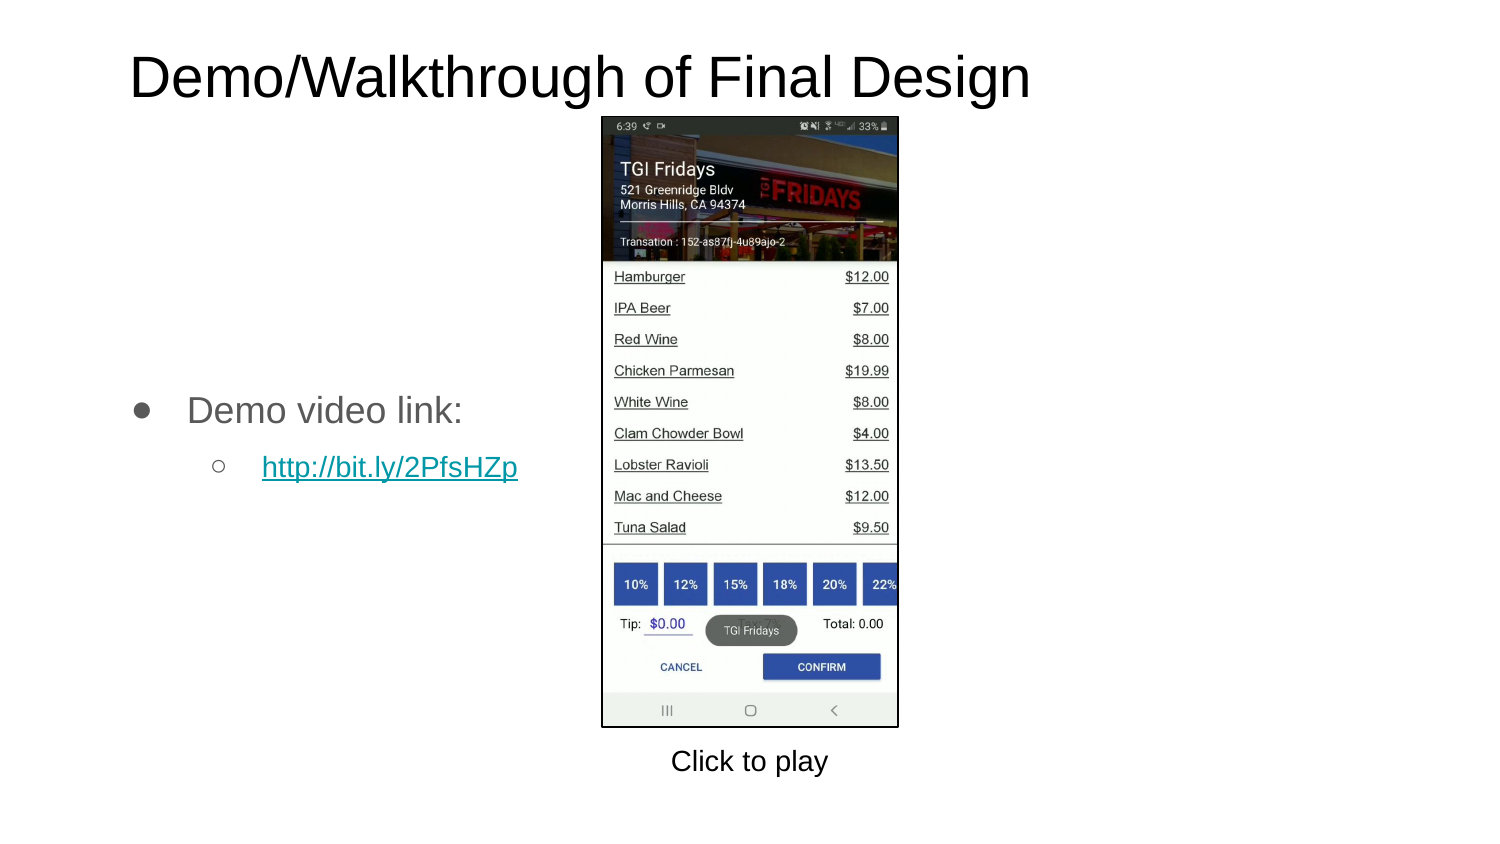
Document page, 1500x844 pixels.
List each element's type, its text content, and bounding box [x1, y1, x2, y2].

list Demo video link: http://bit.ly/2PfsHZp [96, 348, 554, 496]
text_box Click to play [614, 736, 886, 781]
title Demo/Walkthrough of Final Design [114, 24, 1386, 118]
picture [602, 116, 898, 727]
